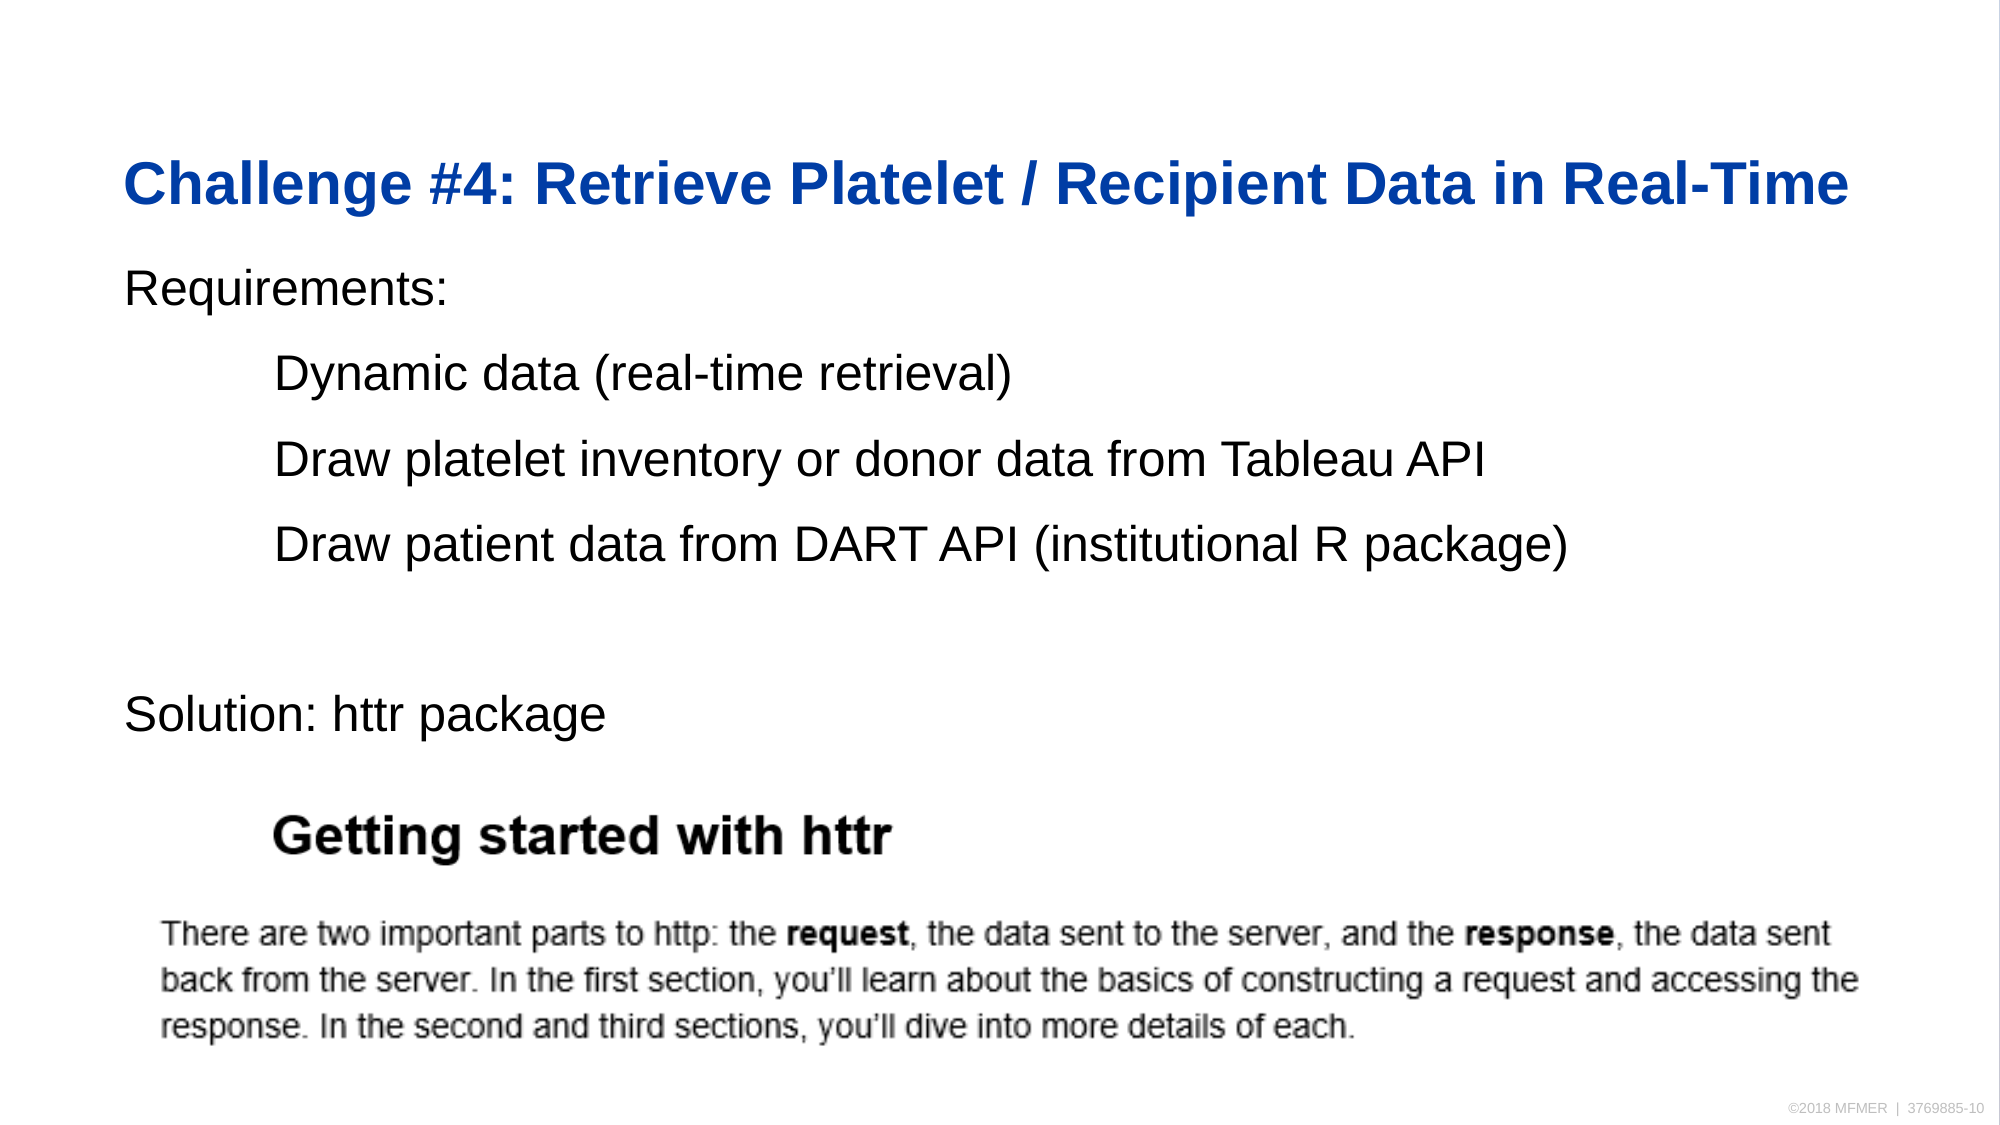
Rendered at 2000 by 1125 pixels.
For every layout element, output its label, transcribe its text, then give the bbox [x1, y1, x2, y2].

picture [148, 907, 1876, 1064]
title Challenge #4: Retrieve Platelet / Recipient Data in Real-Time [123, 0, 1876, 224]
picture [263, 794, 906, 876]
list Requirements: Dynamic data (real-time retrieval) Draw platelet inventory or donor data from Tableau API Draw patient data from DART API (institutional R package) Solution: httr package [123, 224, 1876, 986]
